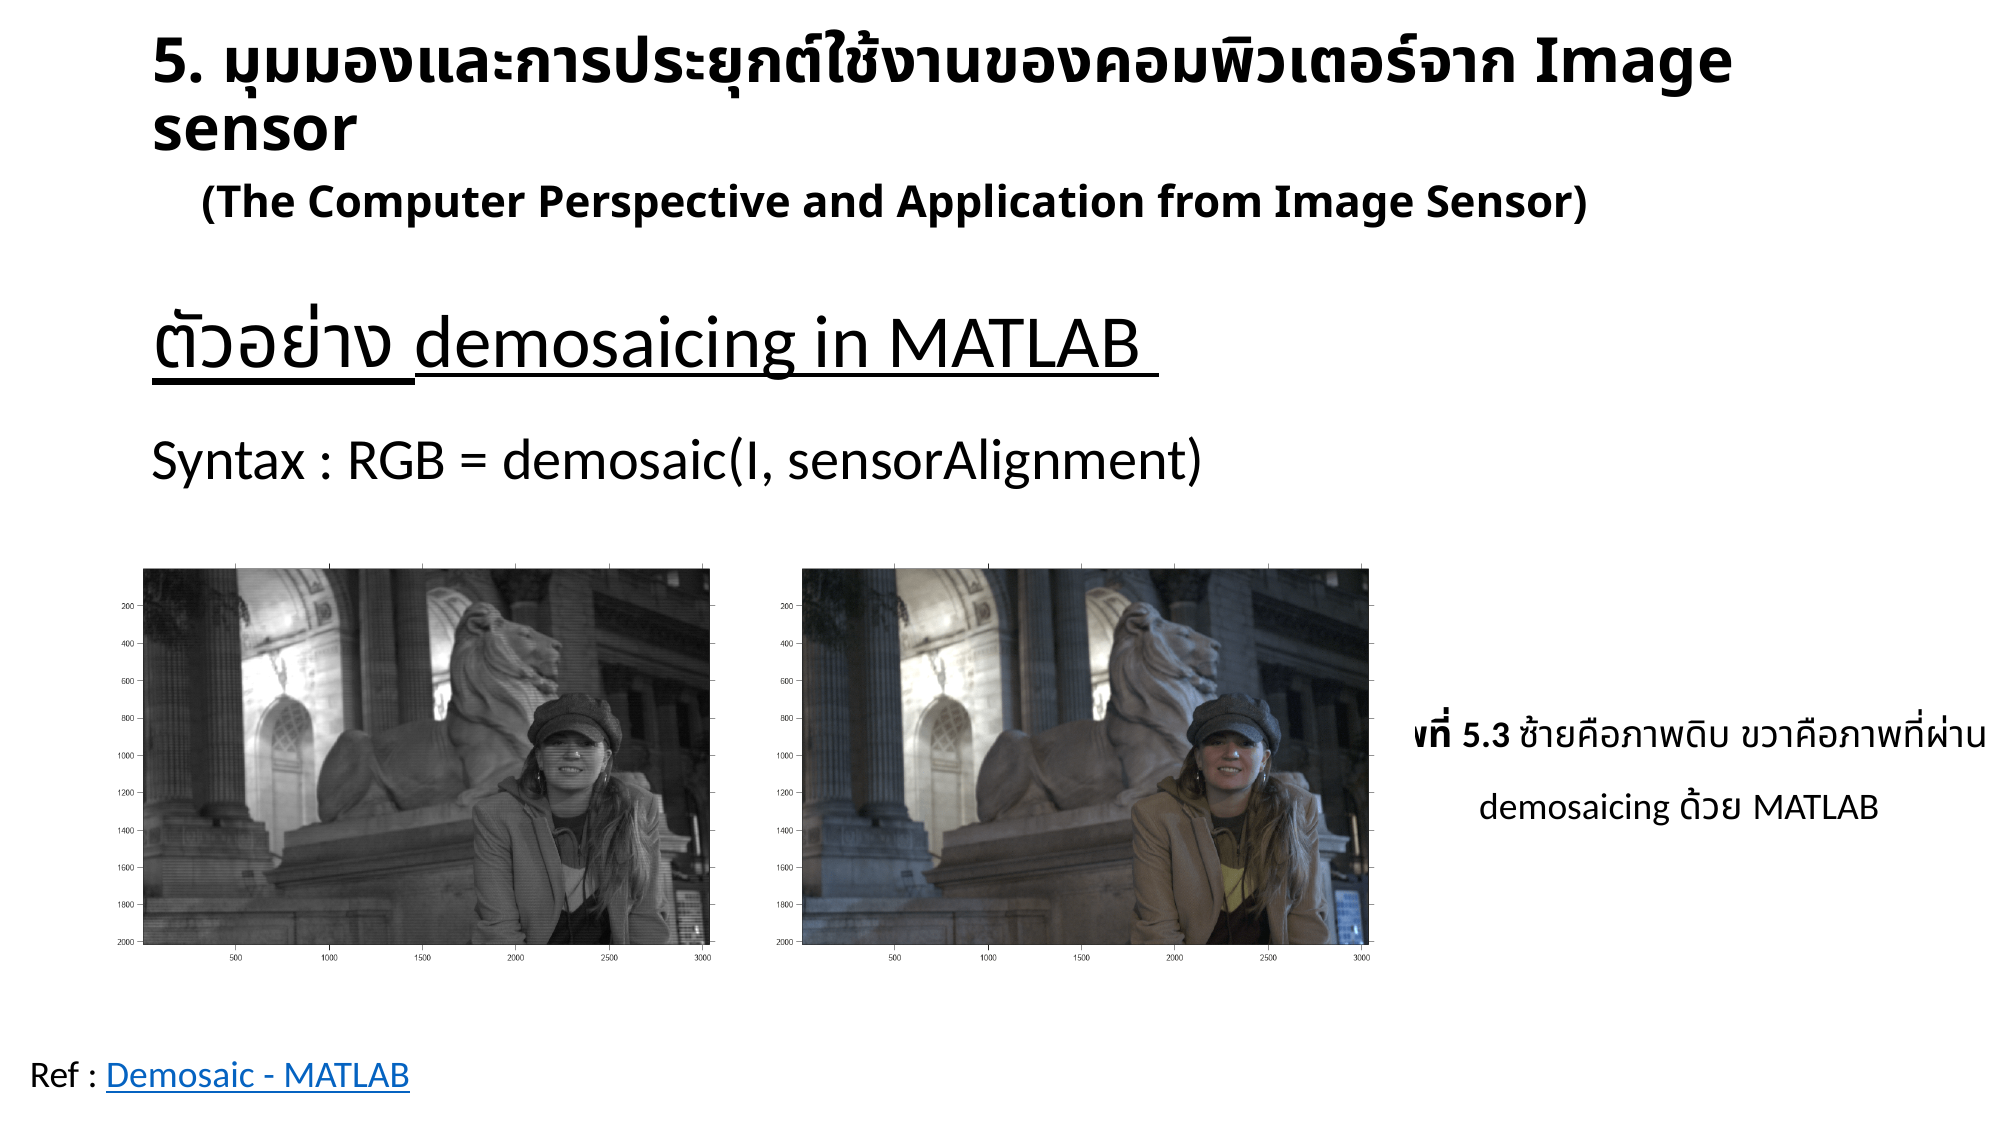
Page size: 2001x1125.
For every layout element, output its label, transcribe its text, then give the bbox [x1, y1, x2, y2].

title 5. มุมมองและการประยุกต์ใช้งานของคอมพิวเตอร์จาก Image sensor (The Computer Perspective and Application from Image Sensor) [137, 21, 1863, 239]
text_box ตัวอย่าง demosaicing in MATLAB [137, 271, 1391, 390]
text_box Ref : Demosaic - MATLAB [14, 1042, 1120, 1103]
text_box ภาพที่ 5.3 ซ้ายคือภาพดิบ ขวาคือภาพที่ผ่าน demosaicing ด้วย MATLAB [1415, 695, 2000, 835]
picture [96, 554, 1415, 977]
text_box Syntax : RGB = demosaic(I, sensorAlignment) [62, 403, 1540, 499]
